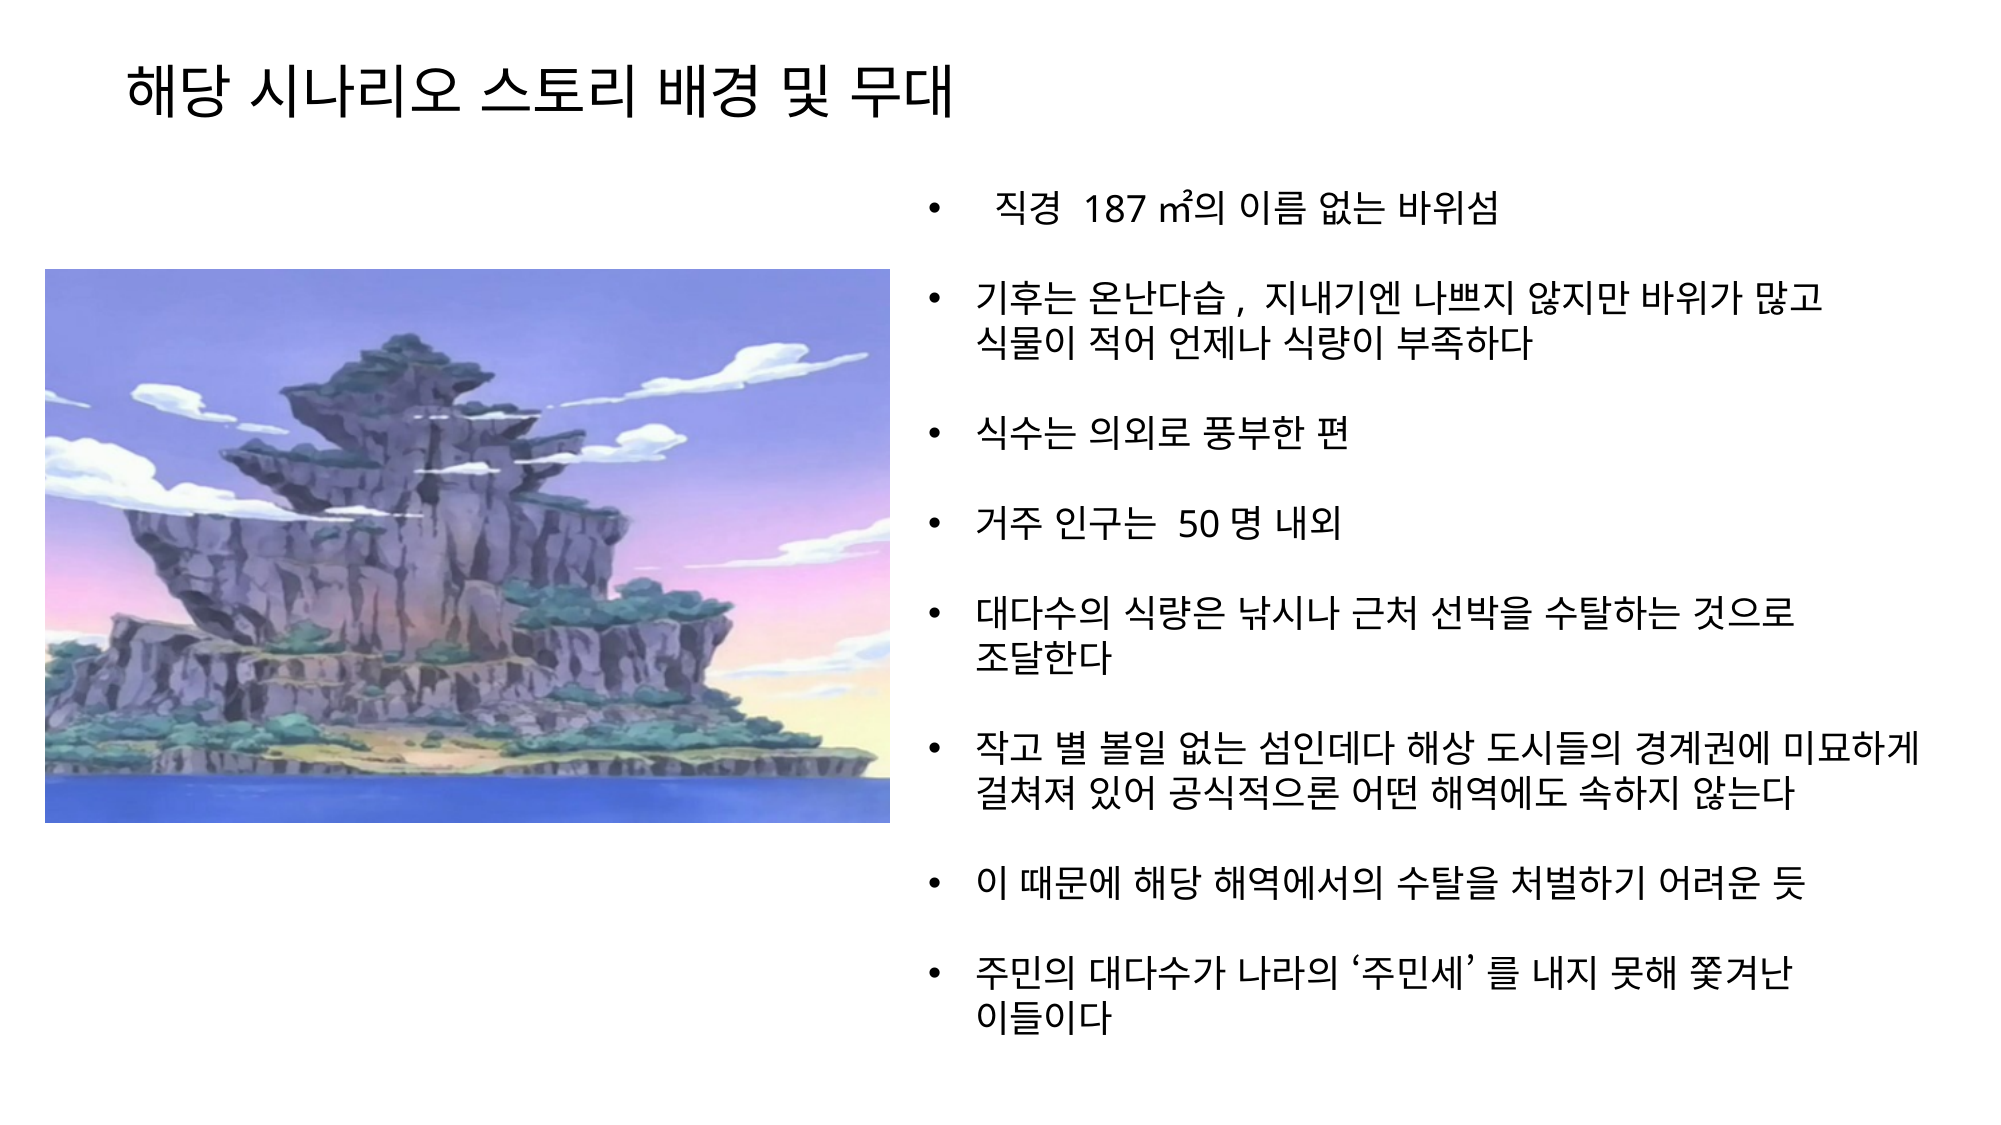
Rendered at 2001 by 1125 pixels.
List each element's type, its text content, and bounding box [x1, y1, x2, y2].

text_box 직경 187㎡의 이름 없는 바위섬 기후는 온난다습, 지내기엔 나쁘지 않지만 바위가 많고 식물이 적어 언제나 식량이 부족하다 식수는 의외로 풍부한 편 거주 인구는 50명 내외 대다수의 식량은 낚시나 근처 선박을 수탈하는 것으로 조달한다 작고 별 볼일 없는 섬인데다 해상 도시들의 경계권에 미묘하게 걸쳐져 있어 공식적으론 어떤 해역에도 속하지 않는다 이 때문에 해당 해역에서의 수탈을 처벌하기 어려운 듯 주민의 대다수가 나라의 ‘주민세’ 를 내지 못해 쫓겨난 이들이다 [913, 177, 1939, 1048]
text_box 해당 시나리오 스토리 배경 및 무대 [110, 48, 971, 133]
picture [44, 269, 890, 823]
